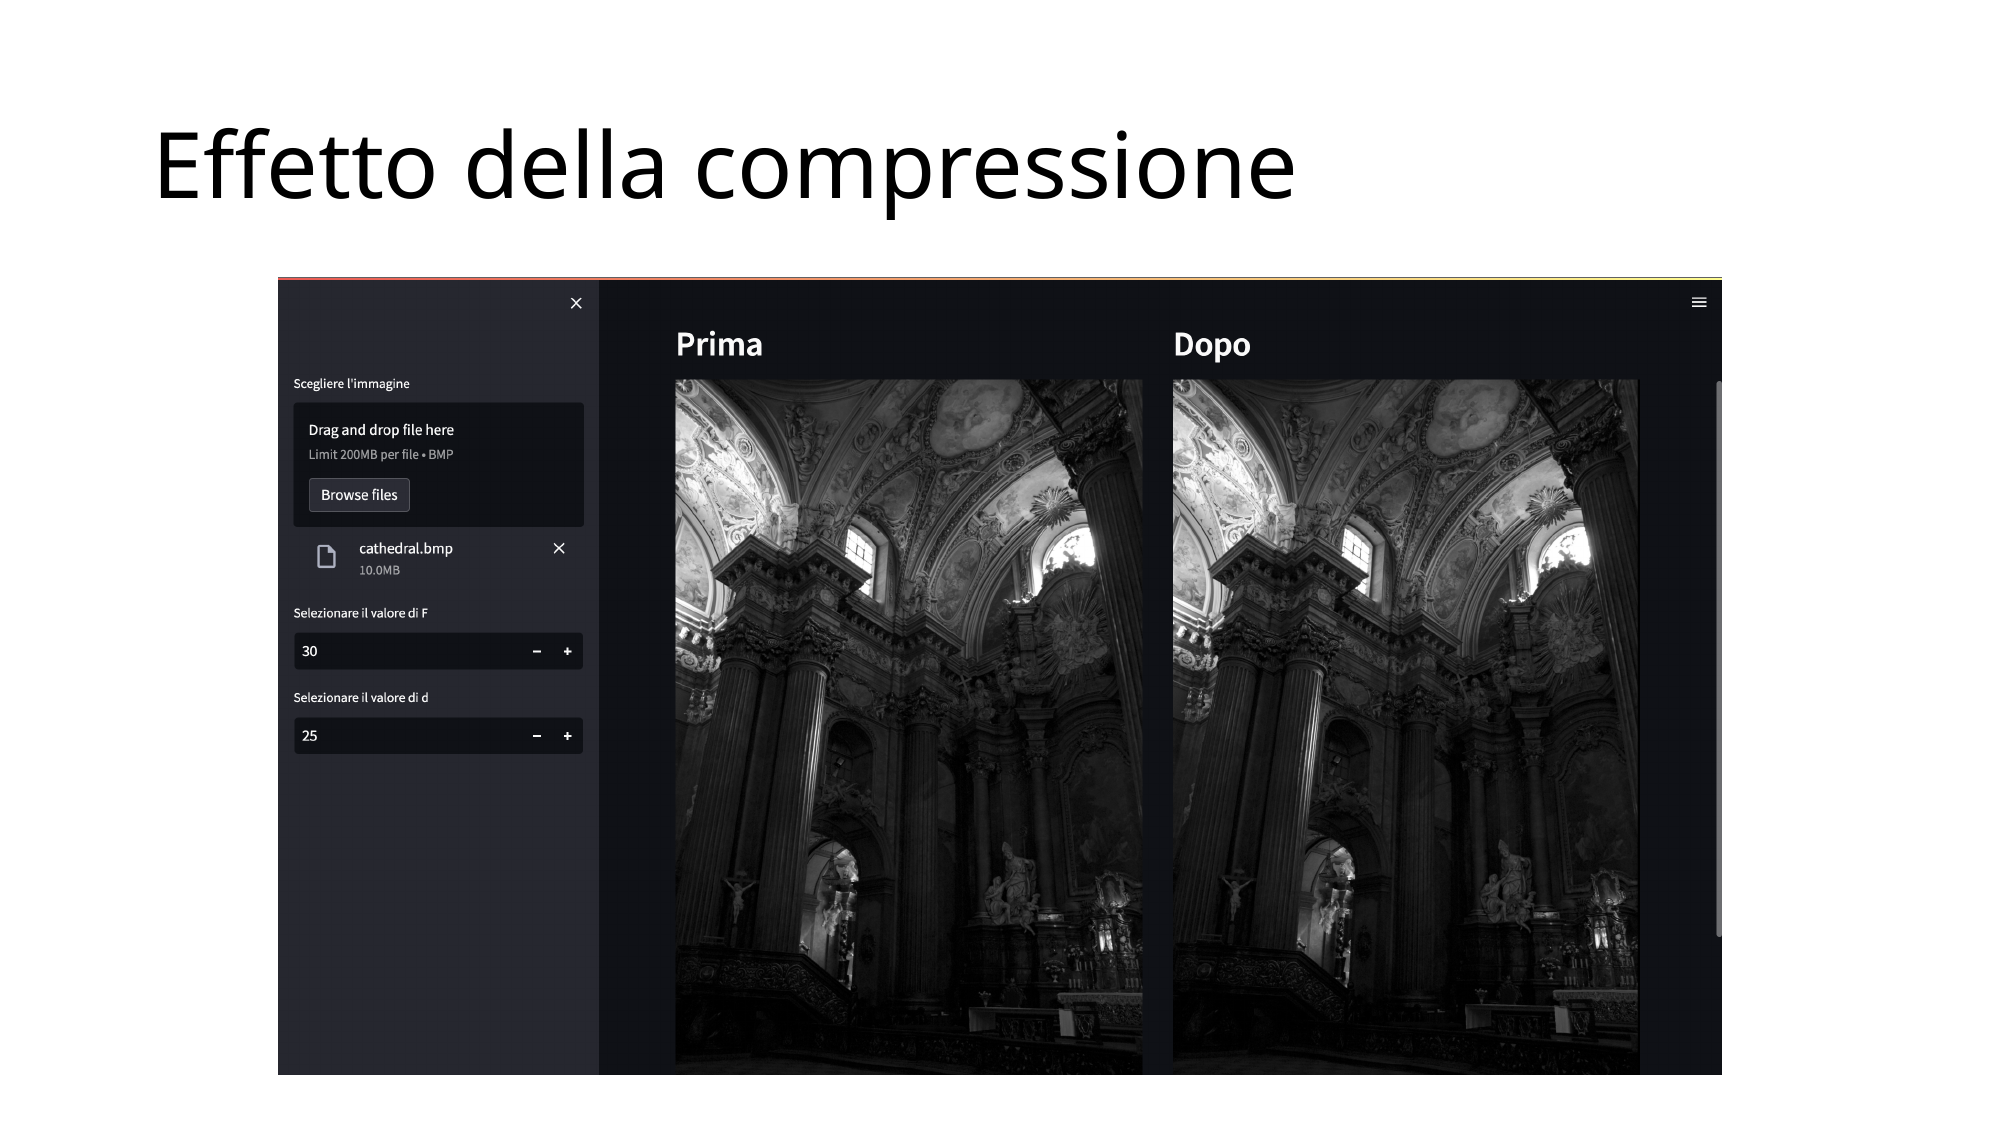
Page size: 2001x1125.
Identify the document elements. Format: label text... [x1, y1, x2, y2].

title Effetto della compressione [137, 59, 1863, 278]
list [278, 277, 1722, 1075]
